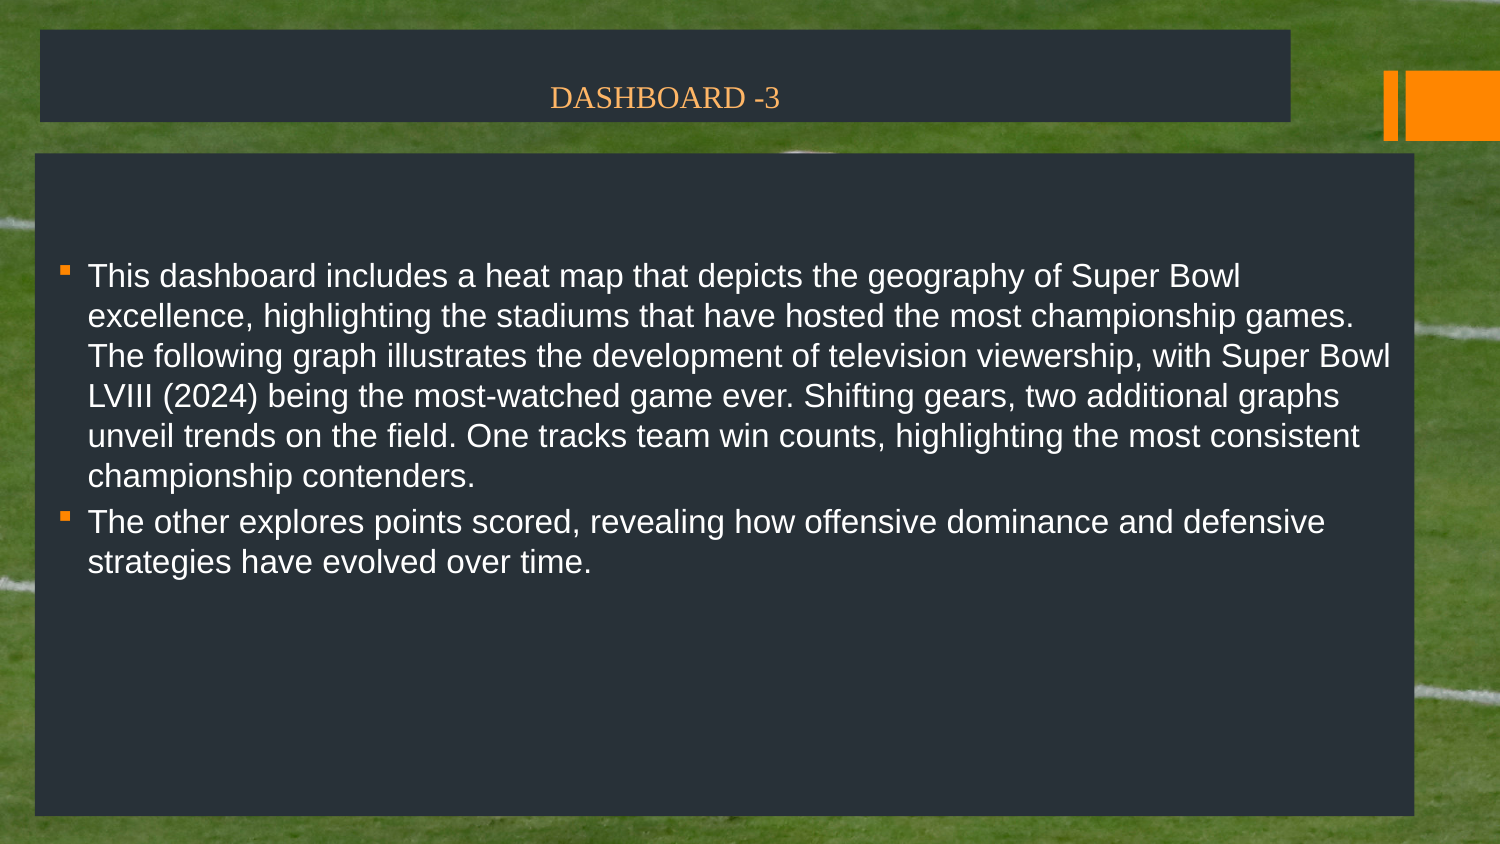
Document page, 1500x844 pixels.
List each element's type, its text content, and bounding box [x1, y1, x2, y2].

title DASHBOARD -3 [40, 29, 1291, 123]
picture [0, 0, 1500, 844]
list This dashboard includes a heat map that depicts the geography of Super Bowl excellence, highlighting the stadiums that have hosted the most championship games. The following graph illustrates the development of television viewership, with Super Bowl LVIII (2024) being the most-watched game ever. Shifting gears, two additional graphs unveil trends on the field. One tracks team win counts, highlighting the most consistent championship contenders. The other explores points scored, revealing how offensive dominance and defensive strategies have evolved over time. [34, 153, 1415, 817]
